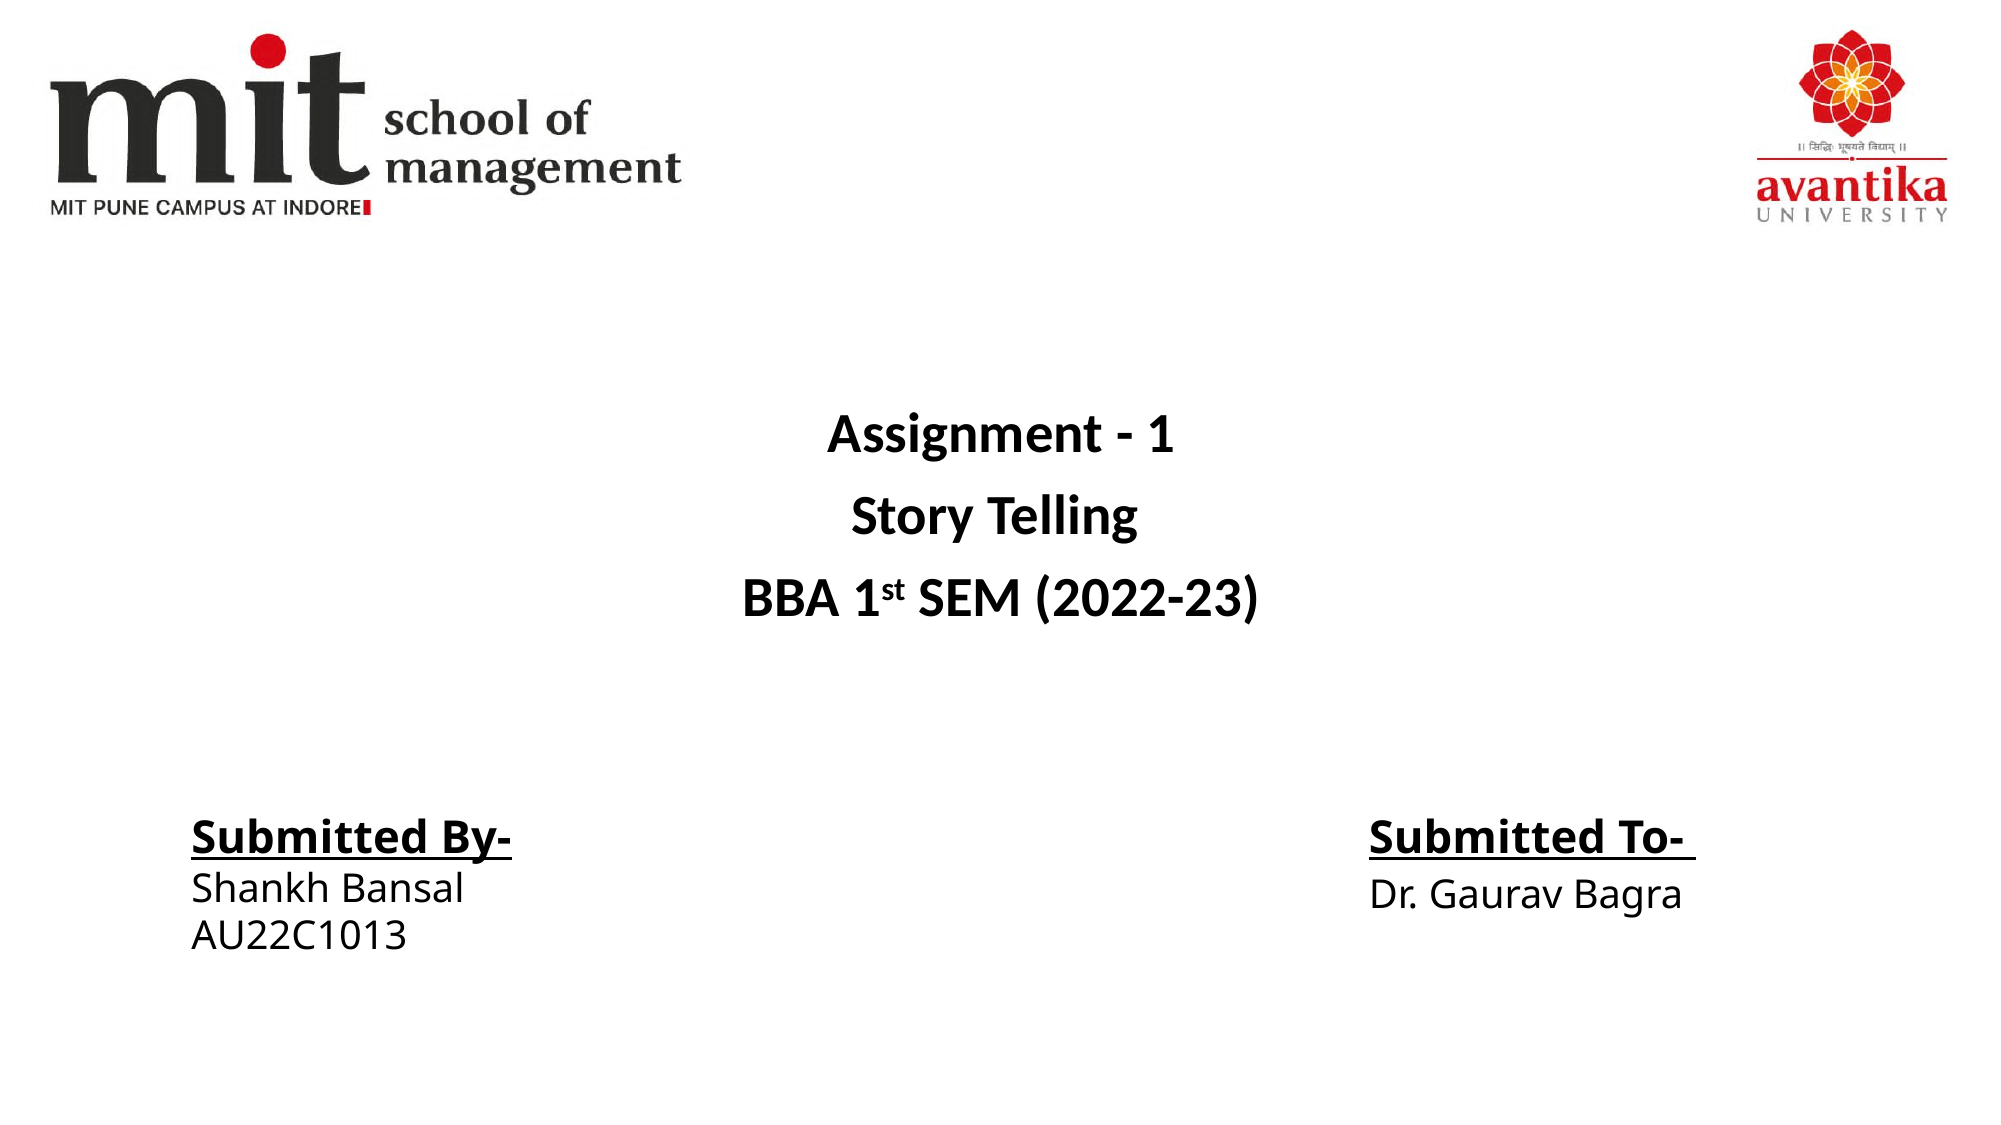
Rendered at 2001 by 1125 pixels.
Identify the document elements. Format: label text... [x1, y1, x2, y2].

text_box Submitted To- Dr. Gaurav Bagra [1354, 800, 1745, 925]
picture [0, 0, 696, 230]
list Assignment - 1 Story Telling BBA 1st SEM (2022-23) [660, 396, 1343, 663]
text_box Submitted By- Shankh Bansal AU22C1013 [176, 800, 567, 966]
picture [1718, 0, 2000, 234]
